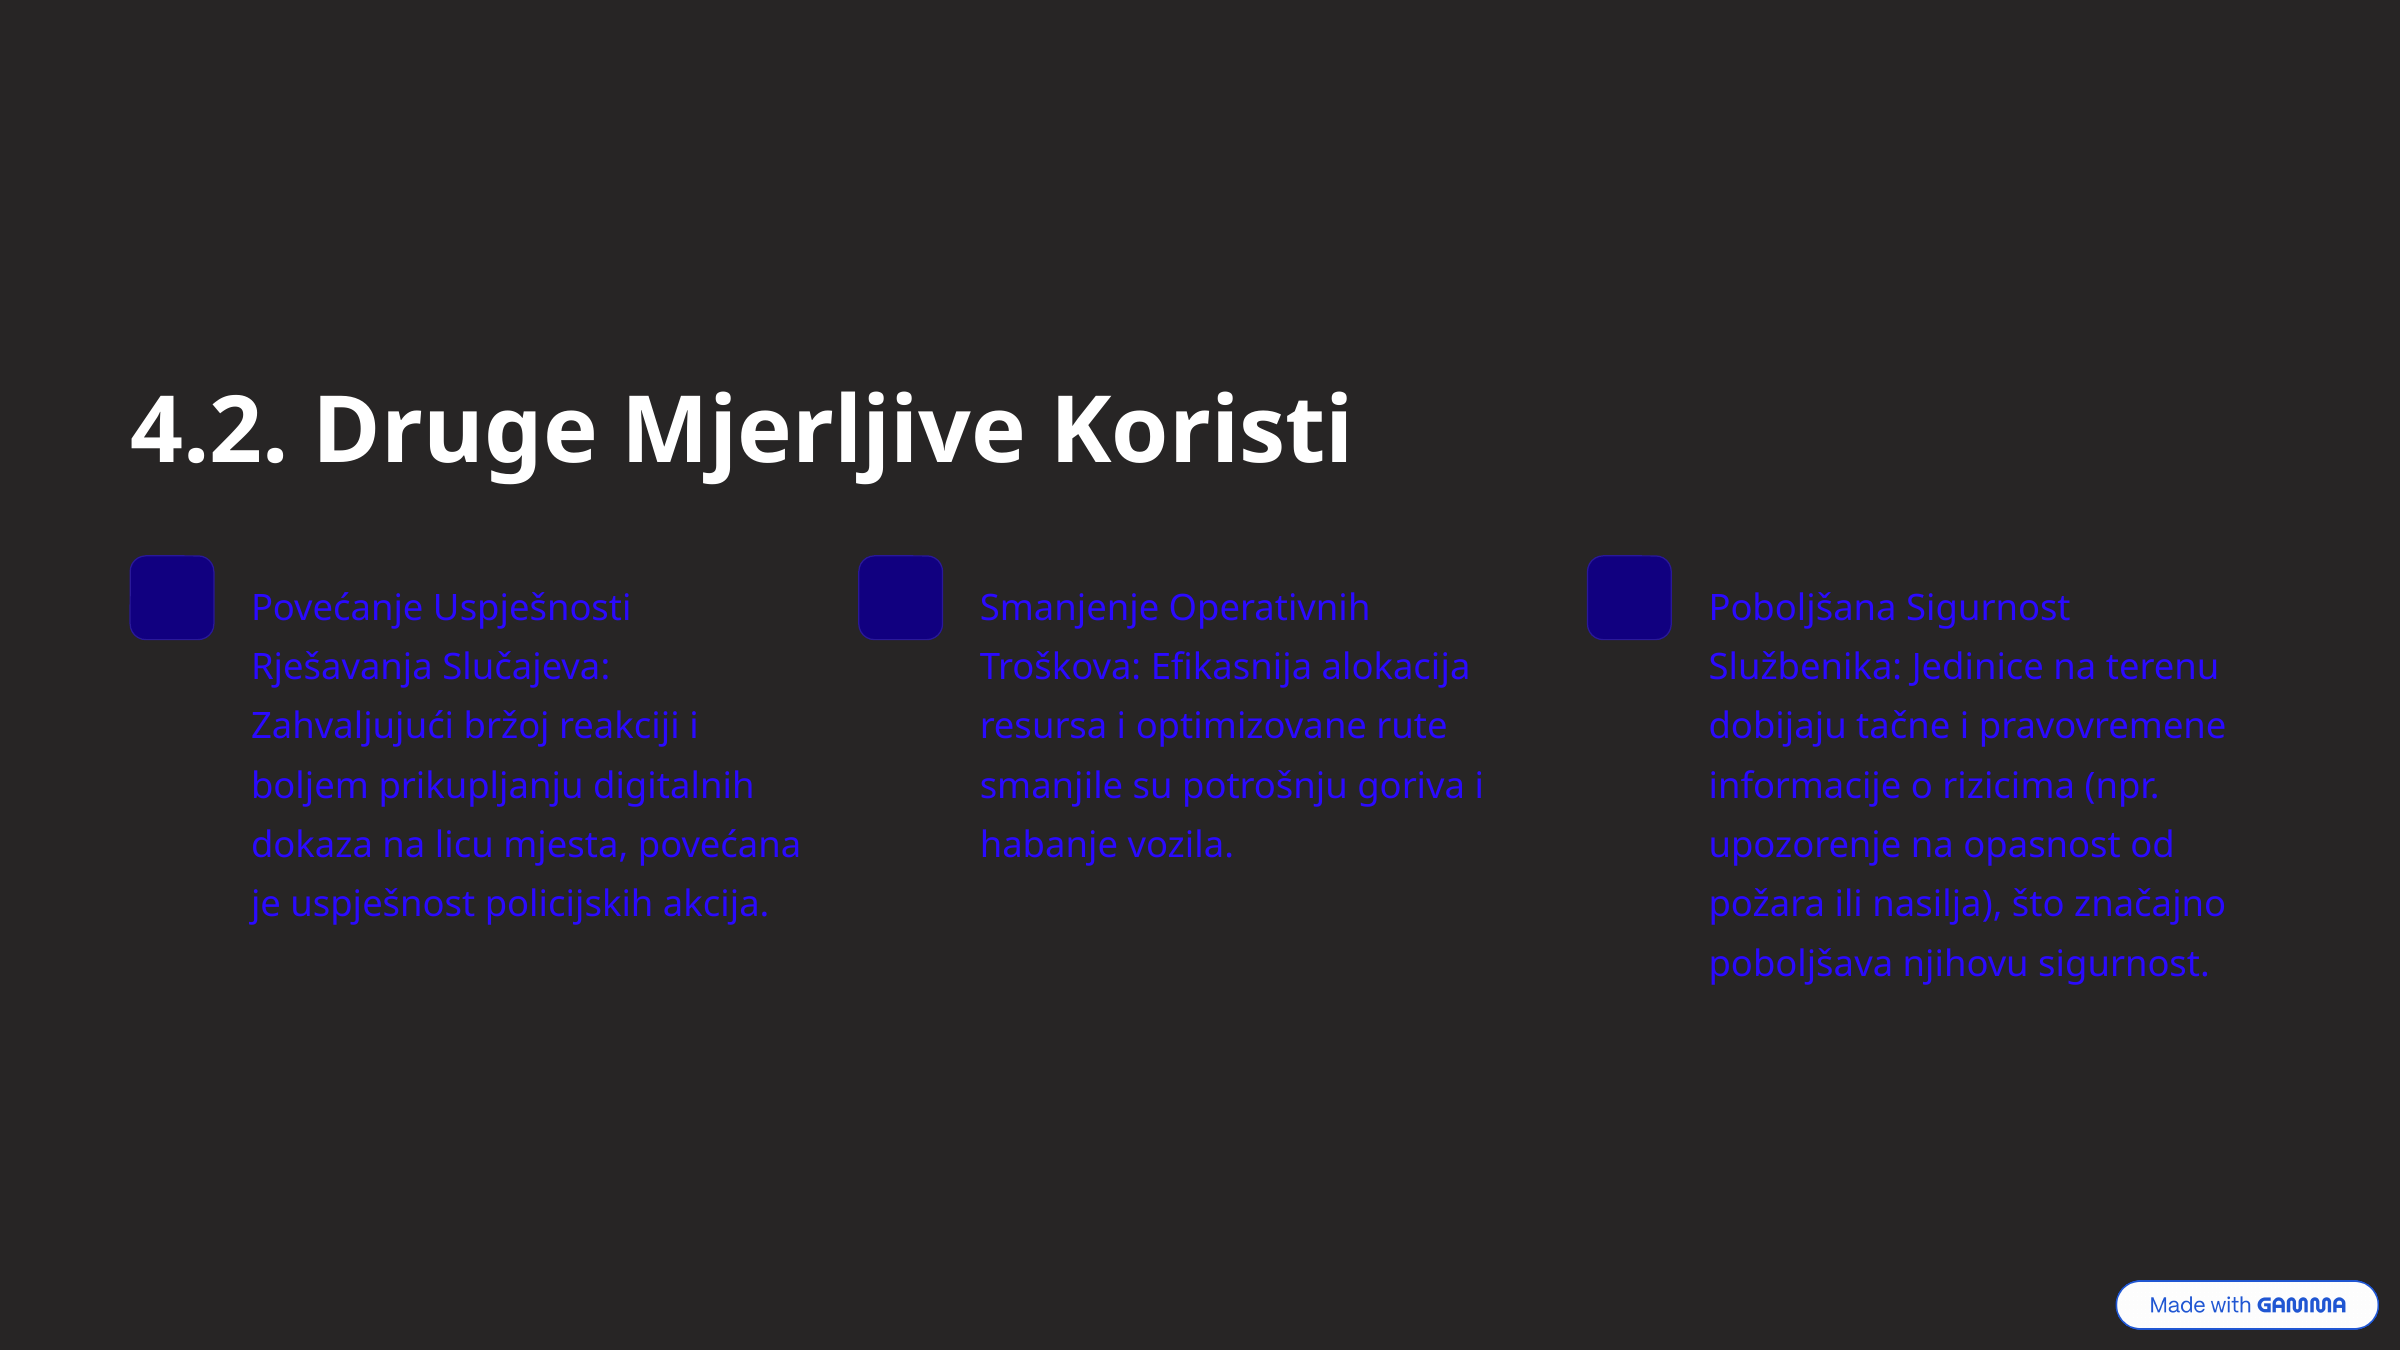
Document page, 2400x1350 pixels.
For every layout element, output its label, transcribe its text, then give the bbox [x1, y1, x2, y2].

text_box [130, 555, 214, 640]
text_box Smanjenje Operativnih Troškova: Efikasnija alokacija resursa i optimizovane rute smanjile su potrošnju goriva i habanje vozila. [979, 567, 1541, 866]
picture [2106, 1271, 2389, 1339]
text_box Poboljšana Sigurnost Službenika: Jedinice na terenu dobijaju tačne i pravovremene informacije o rizicima (npr. upozorenje na opasnost od požara ili nasilja), što značajno poboljšava njihovu sigurnost. [1708, 567, 2270, 985]
text_box [858, 555, 943, 640]
text_box 4.2. Druge Mjerljive Koristi [130, 365, 1338, 482]
text_box [1587, 555, 1672, 640]
text_box Povećanje Uspješnosti Rješavanja Slučajeva: Zahvaljujući bržoj reakciji i boljem prikupljanju digitalnih dokaza na licu mjesta, povećana je uspješnost policijskih akcija. [251, 567, 813, 985]
